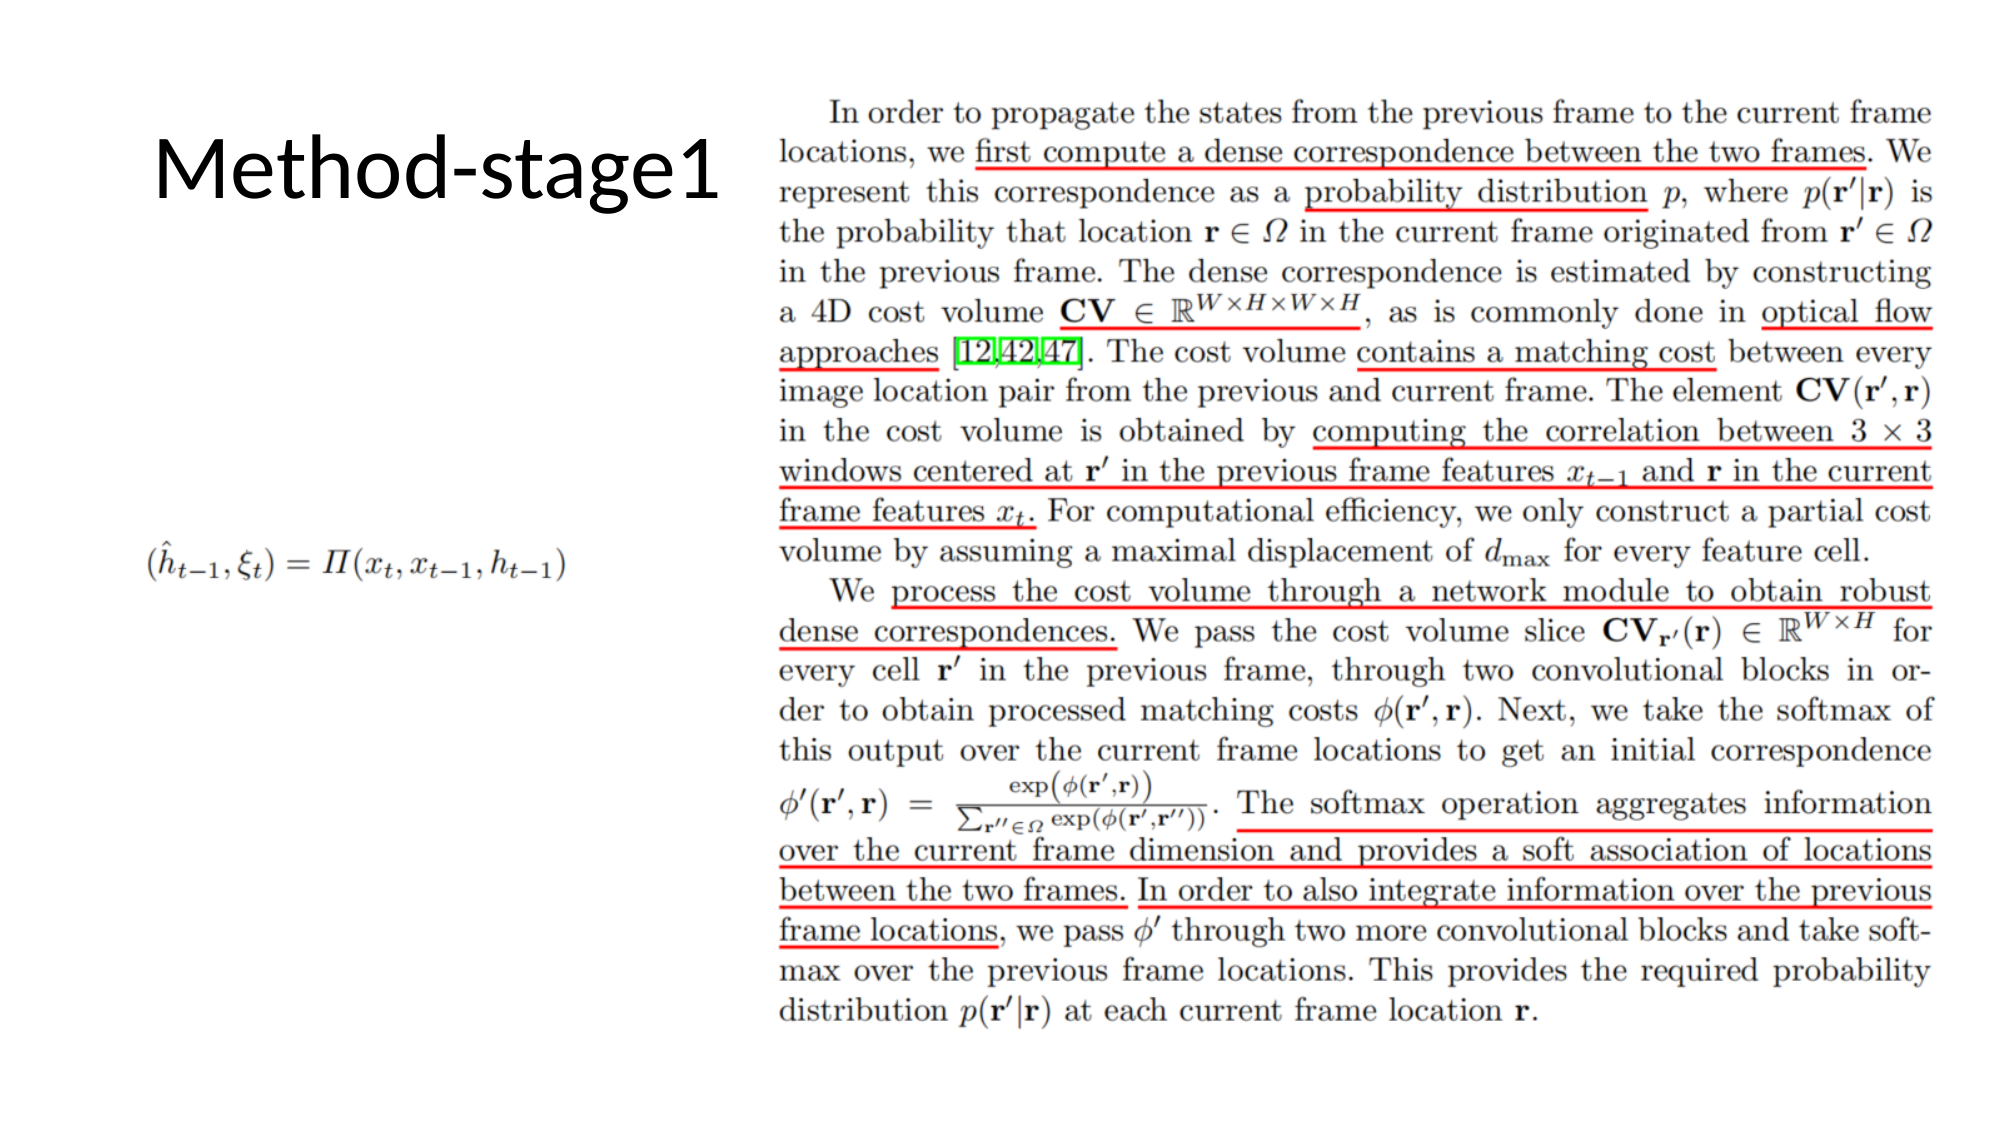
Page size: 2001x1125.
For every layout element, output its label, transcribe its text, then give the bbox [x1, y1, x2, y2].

picture [113, 528, 584, 597]
picture [768, 94, 1944, 1031]
title Method-stage1 [137, 59, 1863, 278]
